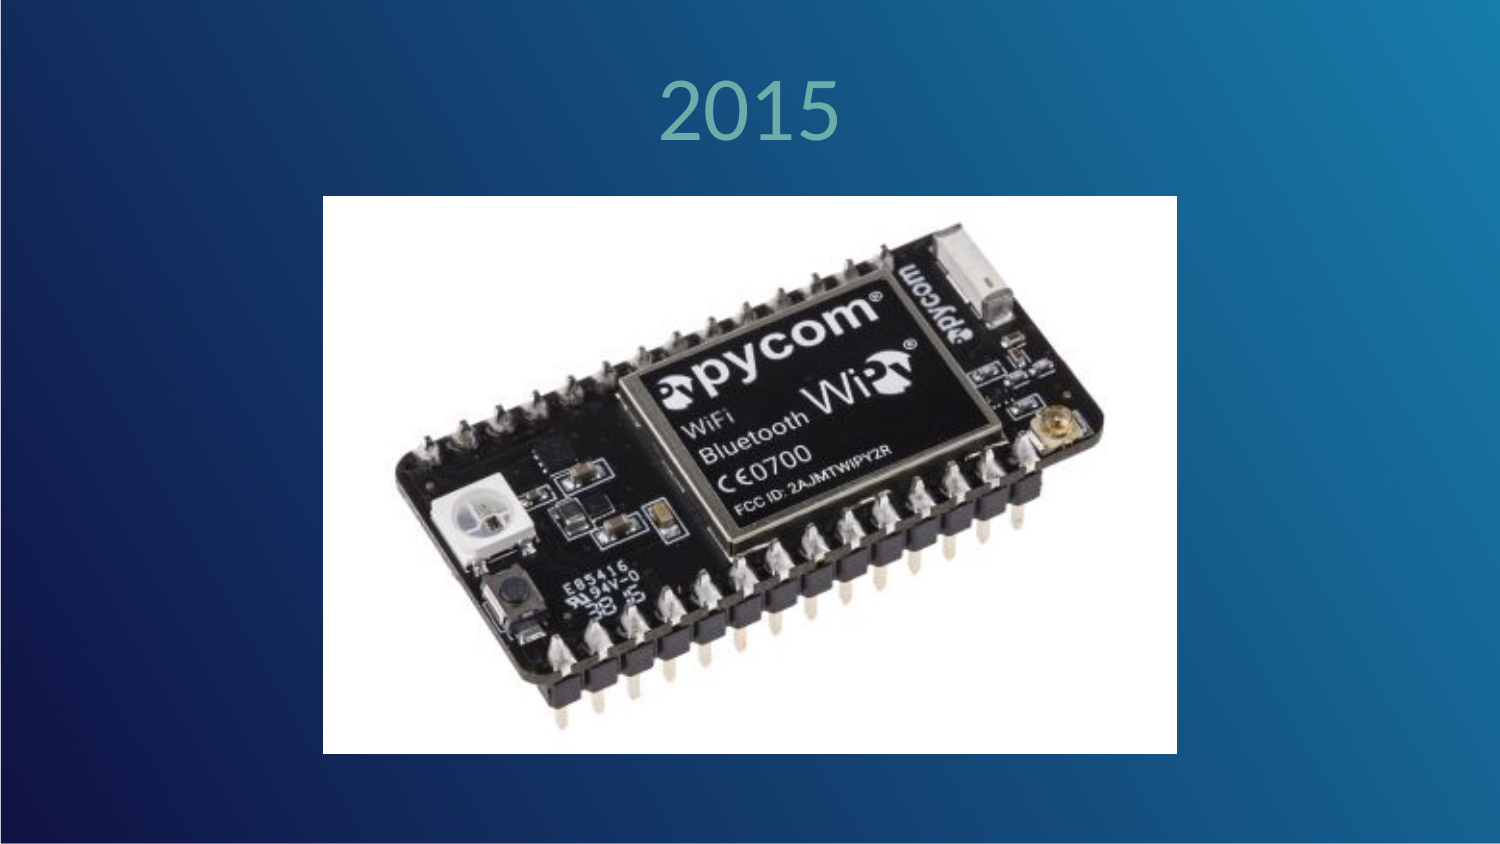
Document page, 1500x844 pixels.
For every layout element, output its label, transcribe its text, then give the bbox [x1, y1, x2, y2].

title 2015 [75, 33, 1425, 175]
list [74, 196, 1426, 754]
picture [0, 0, 1500, 844]
